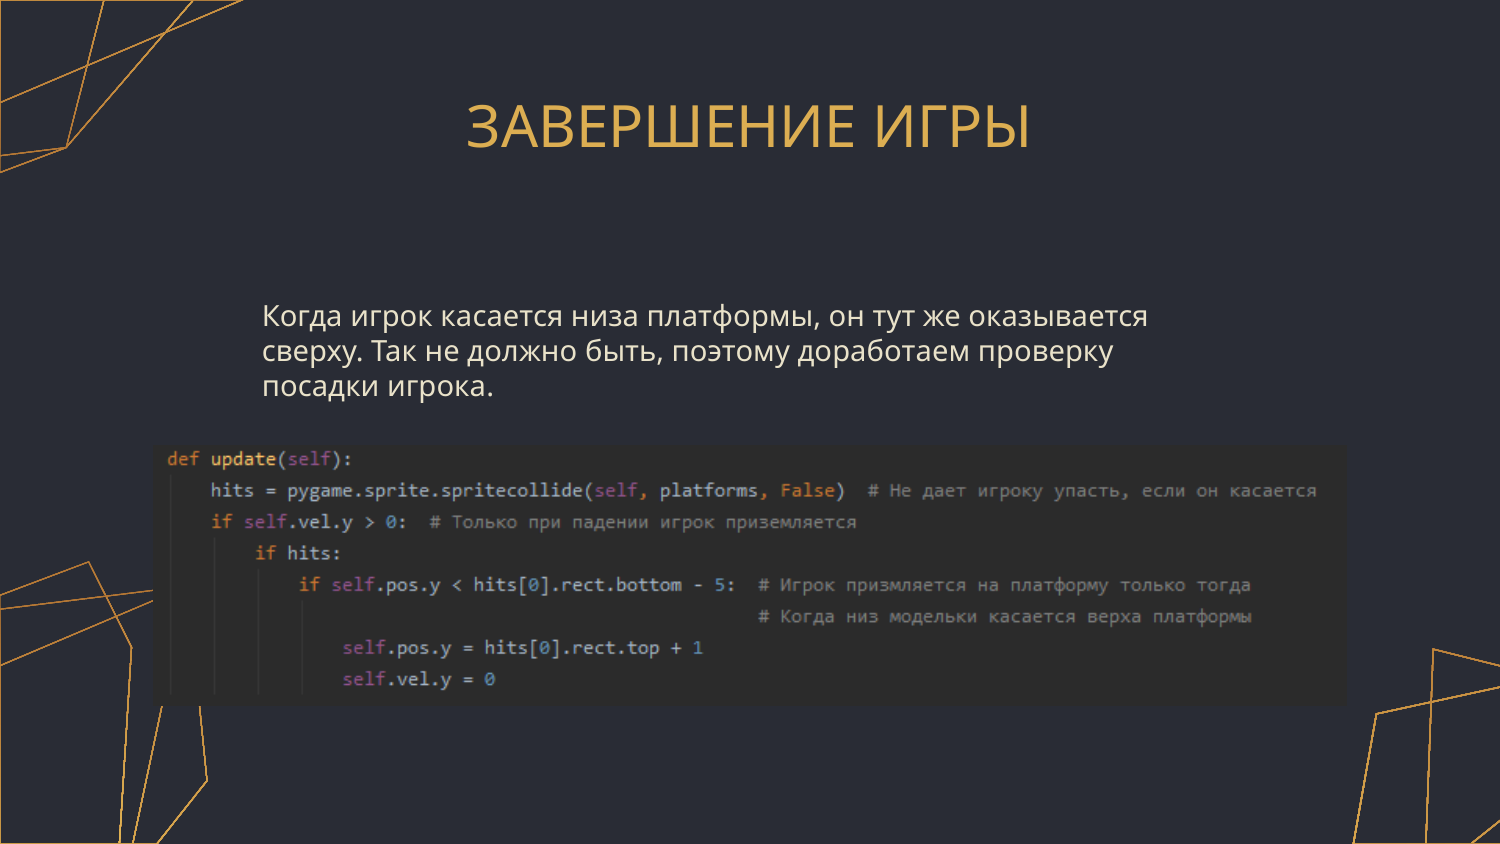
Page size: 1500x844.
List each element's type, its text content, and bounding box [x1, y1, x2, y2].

title ЗАВЕРШЕНИЕ ИГРЫ [327, 88, 1173, 123]
list Когда игрок касается низа платформы, он тут же оказывается сверху. Так не должно быть, поэтому доработаем проверку посадки игрока. [246, 123, 1253, 444]
picture [153, 445, 1347, 706]
